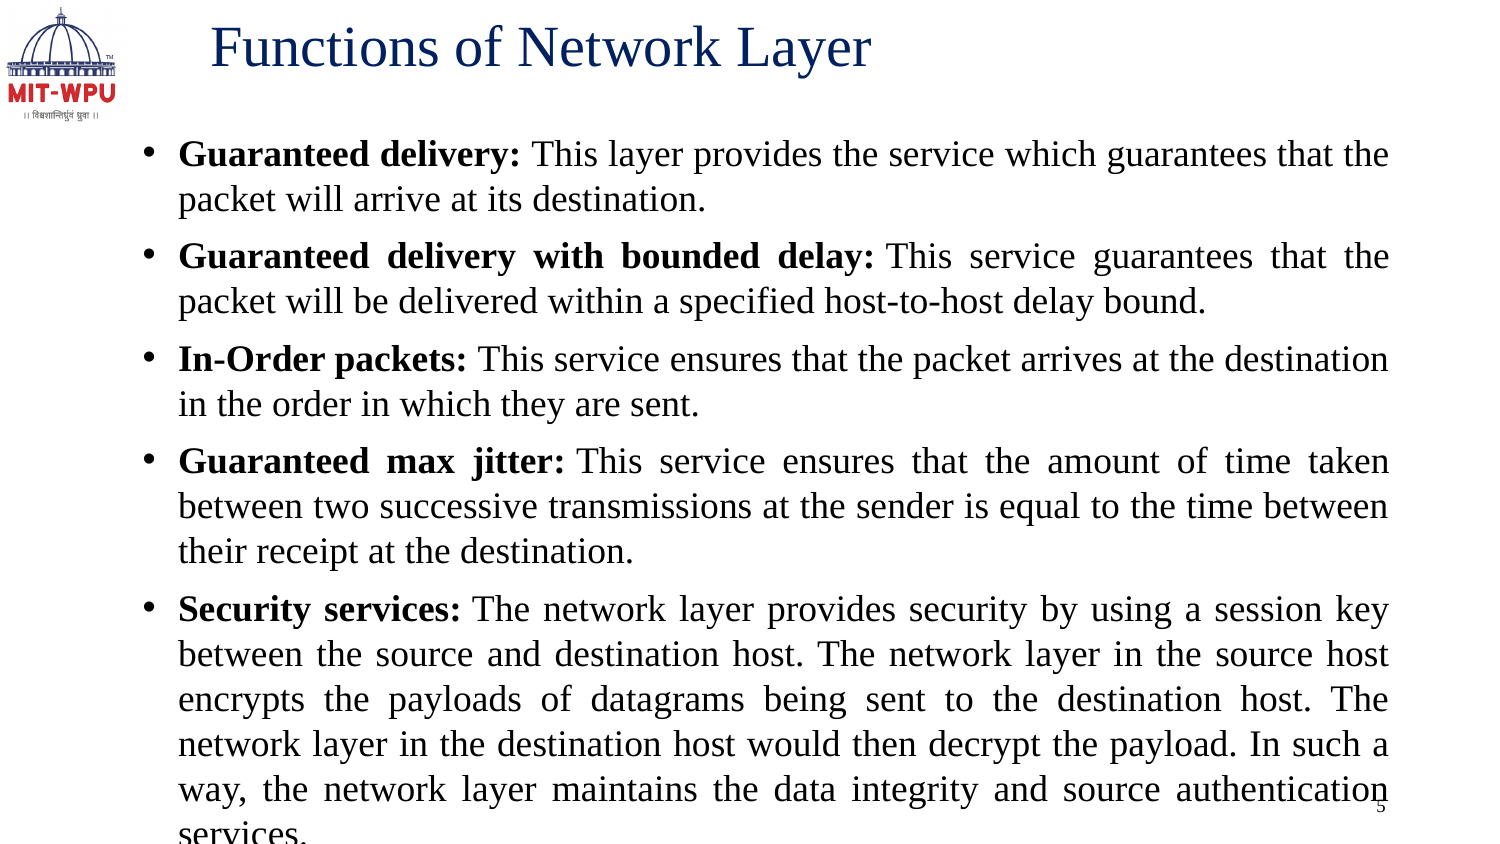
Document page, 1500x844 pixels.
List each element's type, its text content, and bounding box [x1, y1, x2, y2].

picture [6, 7, 129, 122]
text_box Guaranteed delivery: This layer provides the service which guarantees that the packet will arrive at its destination. Guaranteed delivery with bounded delay: This service guarantees that the packet will be delivered within a specified host-to-host delay bound. In-Order packets: This service ensures that the packet arrives at the destination in the order in which they are sent. Guaranteed max jitter: This service ensures that the amount of time taken between two successive transmissions at the sender is equal to the time between their receipt at the destination. Security services: The network layer provides security by using a session key between the source and destination host. The network layer in the source host encrypts the payloads of datagrams being sent to the destination host. The network layer in the destination host would then decrypt the payload. In such a way, the network layer maintains the data integrity and source authentication services. [128, 121, 1406, 844]
title Functions of Network Layer [129, 7, 1083, 85]
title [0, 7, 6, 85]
